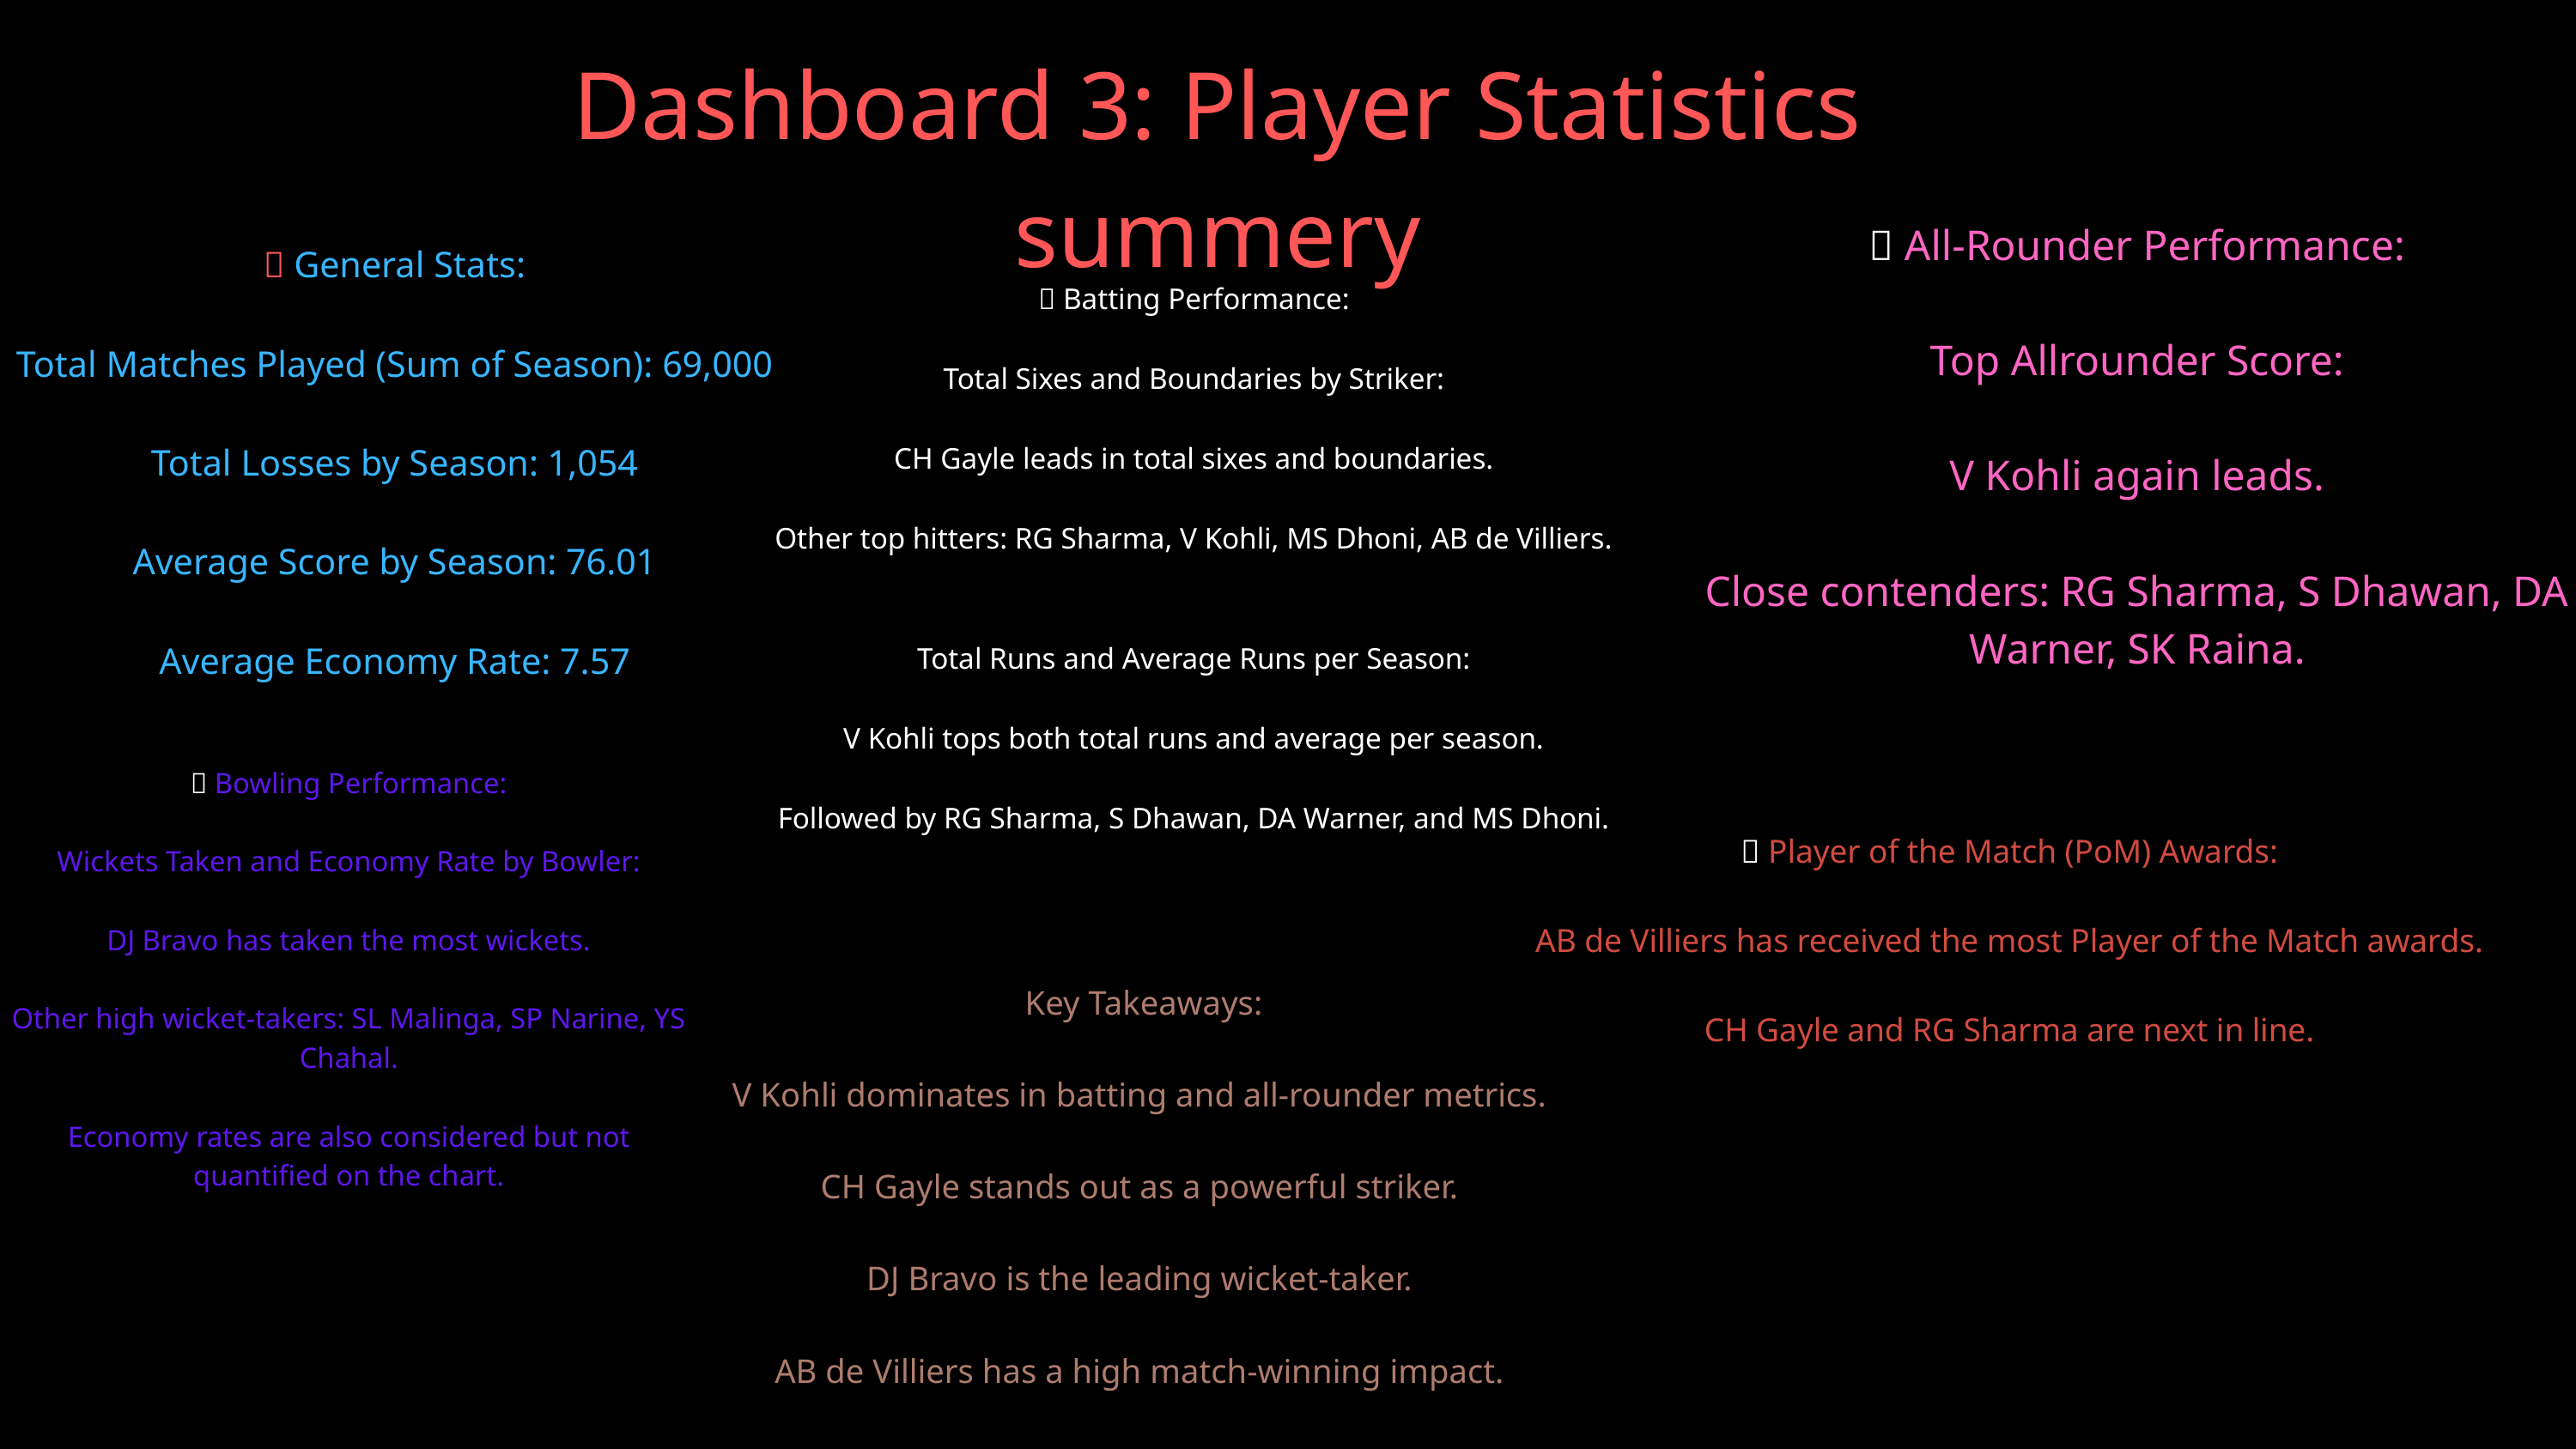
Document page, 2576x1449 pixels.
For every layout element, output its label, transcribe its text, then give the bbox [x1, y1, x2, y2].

text_box Dashboard 3: Player Statistics summery [89, 27, 2346, 286]
text_box 🏅 Player of the Match (PoM) Awards: AB de Villiers has received the most Player of the Match awards. CH Gayle and RG Sharma are next in line. [1477, 825, 2542, 1138]
text_box 💥 Batting Performance: Total Sixes and Boundaries by Striker: CH Gayle leads in total sixes and boundaries. Other top hitters: RG Sharma, V Kohli, MS Dhoni, AB de Villiers. Total Runs and Average Runs per Season: V Kohli tops both total runs and average per season. Followed by RG Sharma, S Dhawan, DA Warner, and MS Dhoni. [723, 275, 1666, 975]
text_box Key Takeaways: V Kohli dominates in batting and all-rounder metrics. CH Gayle stands out as a powerful striker. DJ Bravo is the leading wicket-taker. AB de Villiers has a high match-winning impact. [674, 975, 1605, 1390]
text_box 🎯 Bowling Performance: Wickets Taken and Economy Rate by Bowler: DJ Bravo has taken the most wickets. Other high wicket-takers: SL Malinga, SP Narine, YS Chahal. Economy rates are also considered but not quantified on the chart. [0, 759, 698, 1310]
text_box 🔢 General Stats: Total Matches Played (Sum of Season): 69,000 Total Losses by Season: 1,054 Average Score by Season: 76.01 Average Economy Rate: 7.57 [0, 235, 789, 830]
text_box 🏏 All-Rounder Performance: Top Allrounder Score: V Kohli again leads. Close contenders: RG Sharma, S Dhawan, DA Warner, SK Raina. [1698, 210, 2576, 845]
